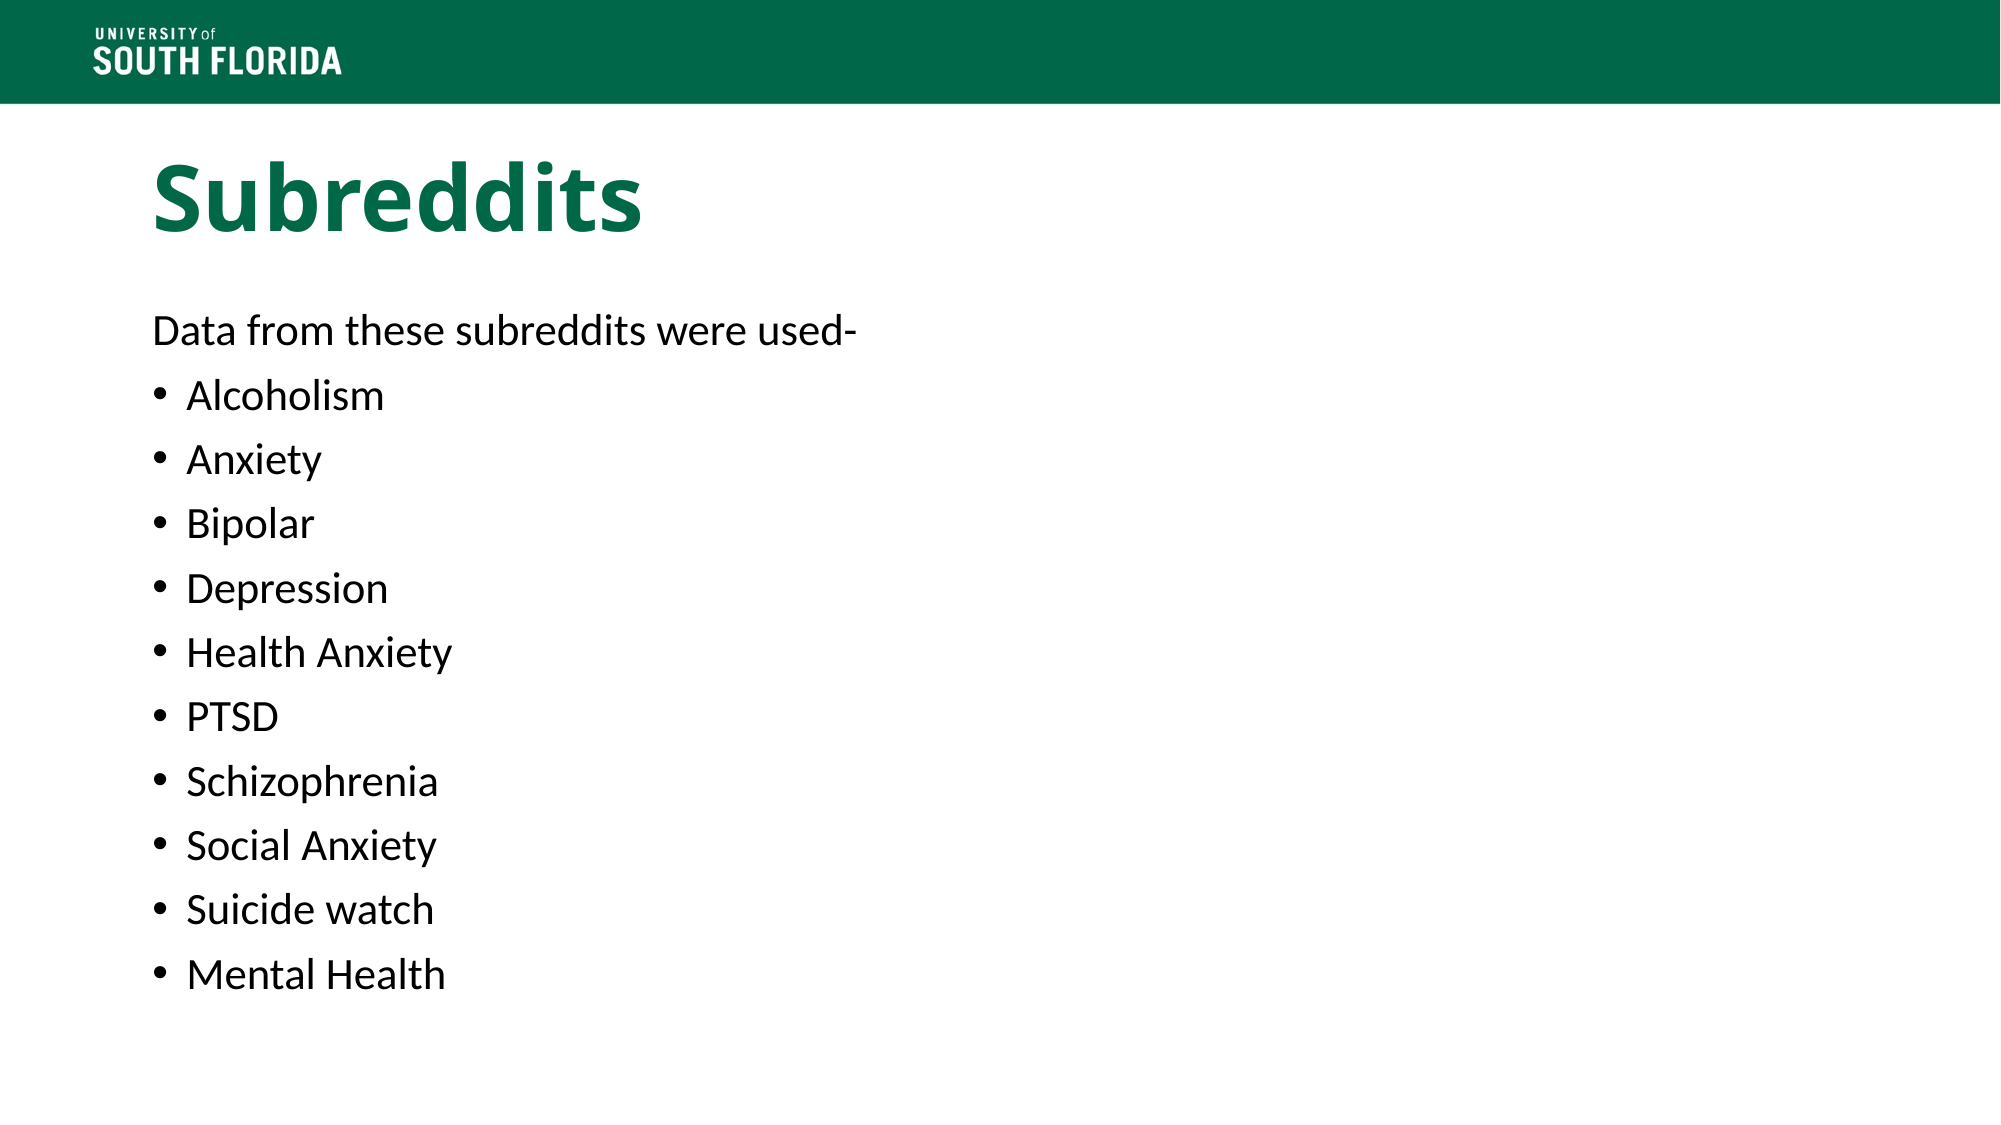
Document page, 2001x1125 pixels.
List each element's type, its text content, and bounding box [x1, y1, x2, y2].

picture [0, 0, 2001, 1125]
list Data from these subreddits were used- Alcoholism Anxiety Bipolar Depression Health Anxiety PTSD Schizophrenia Social Anxiety Suicide watch Mental Health [137, 299, 1863, 1014]
title Subreddits [137, 125, 1863, 278]
